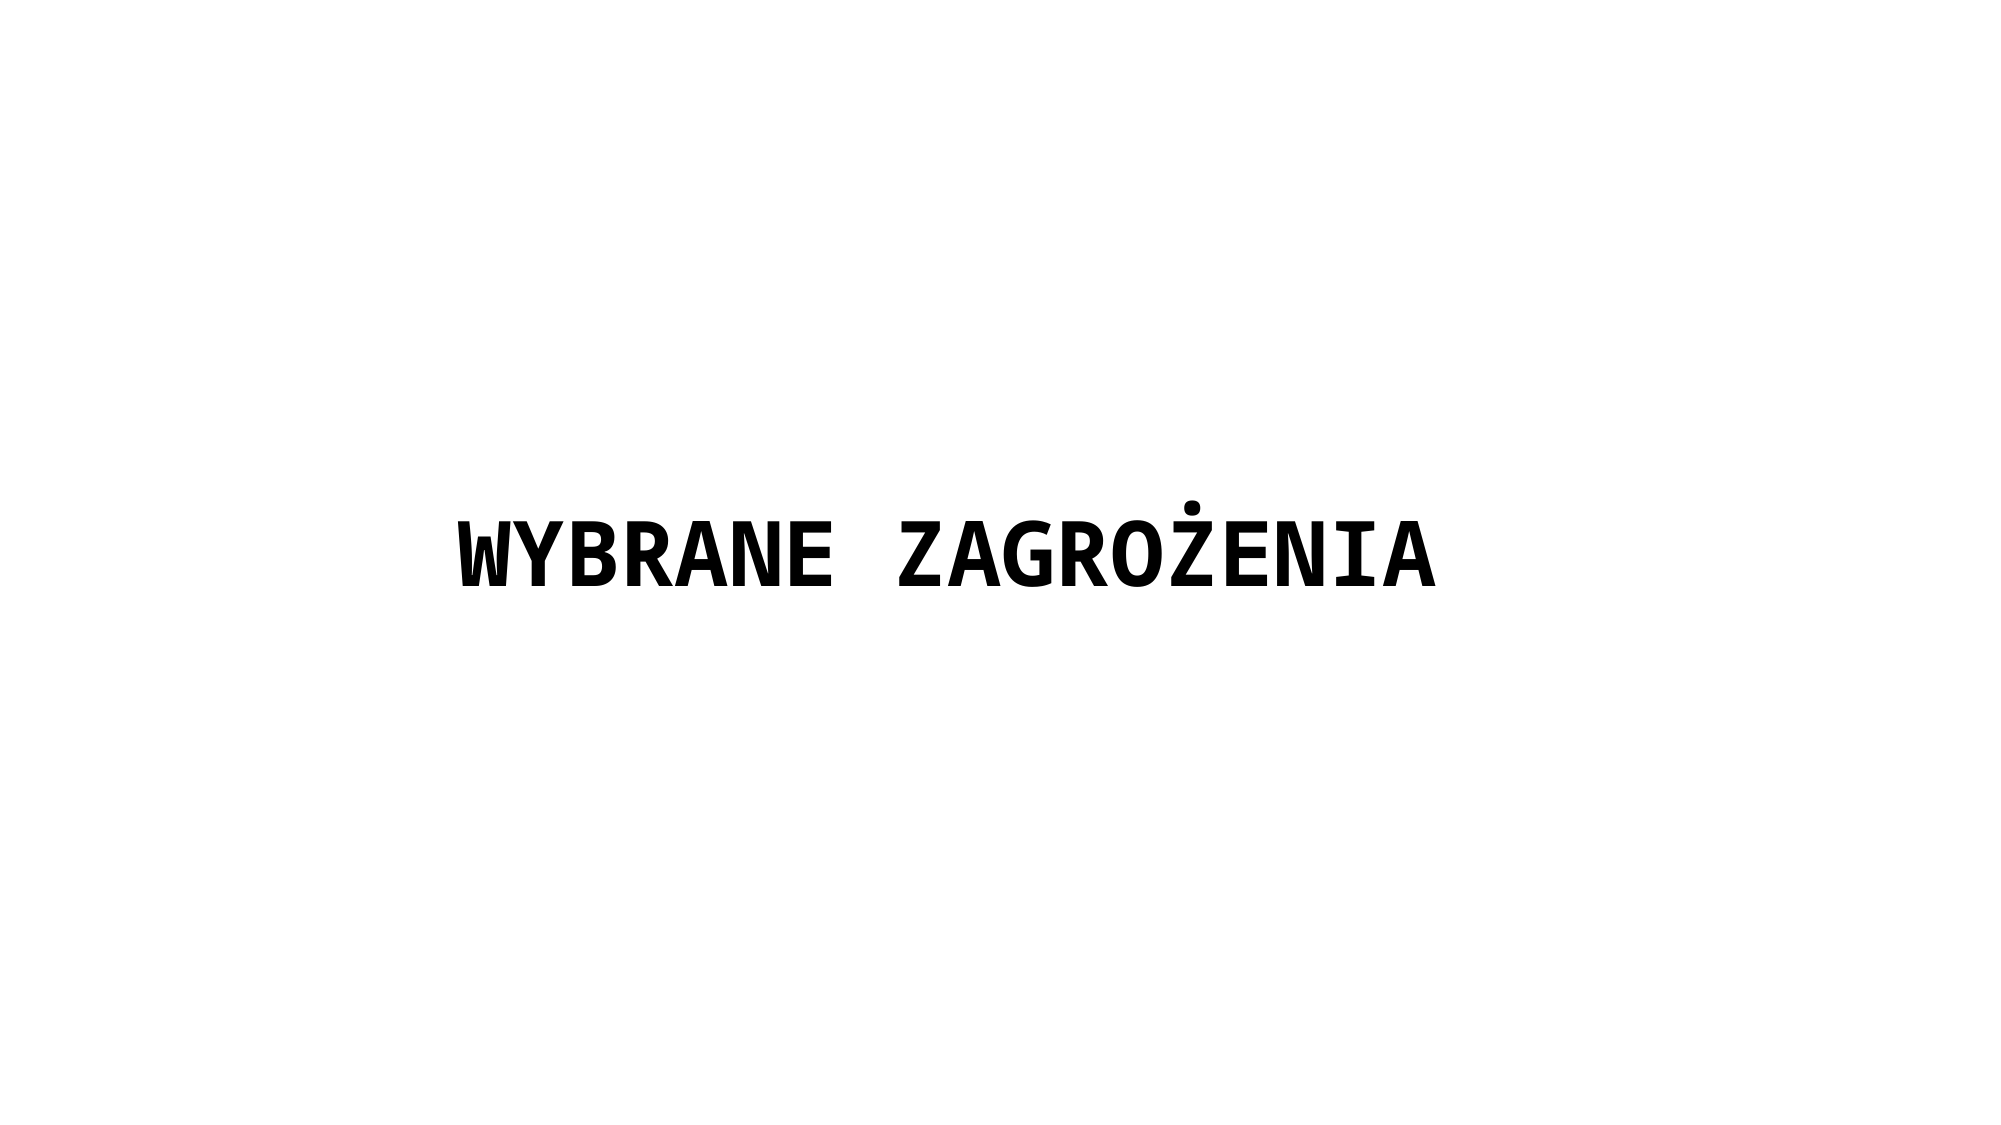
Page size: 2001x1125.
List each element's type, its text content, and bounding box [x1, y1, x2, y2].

text_box WYBRANE ZAGROŻENIA [442, 449, 1800, 656]
